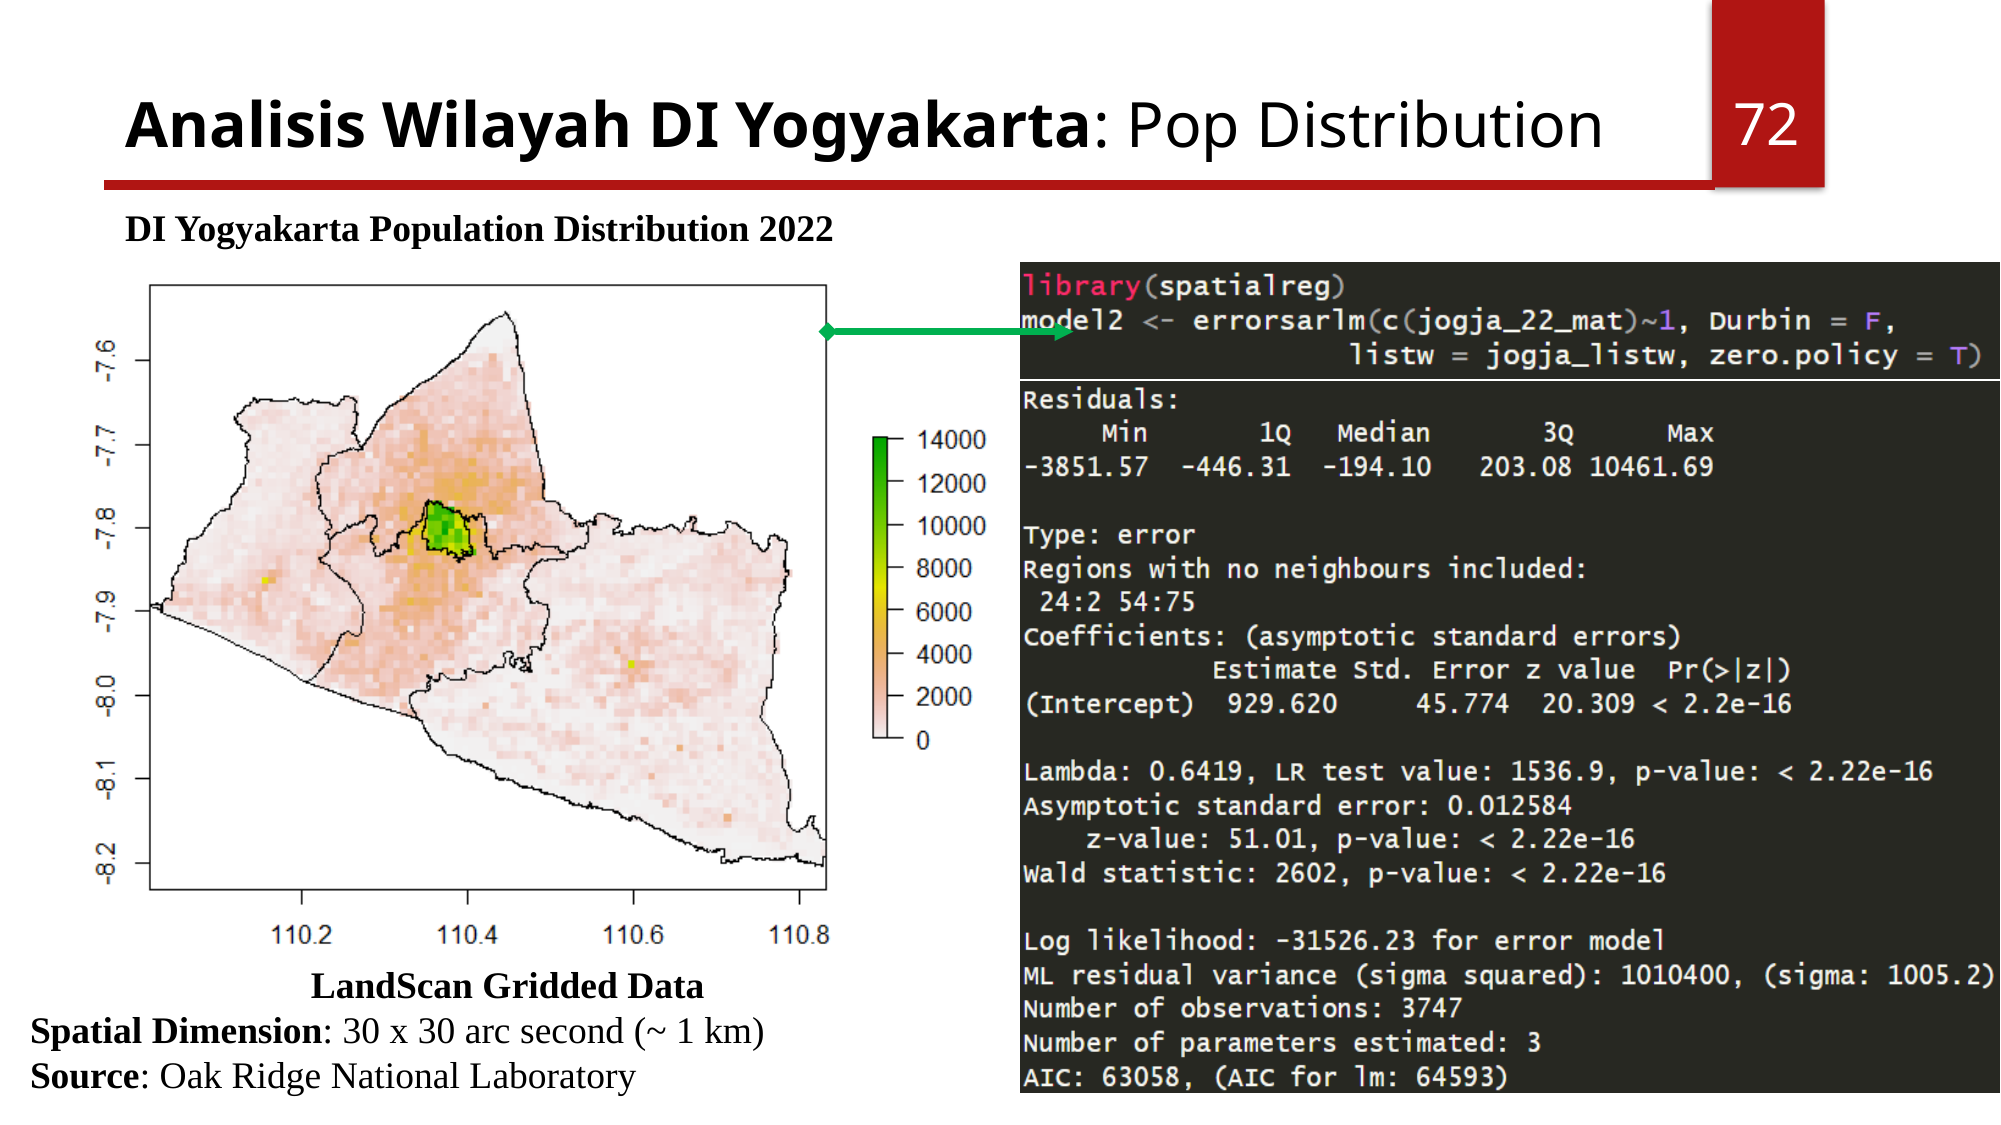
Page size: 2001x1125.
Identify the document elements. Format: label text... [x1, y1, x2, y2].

text_box Analisis Wilayah DI Yogyakarta: Pop Distribution [110, 64, 1700, 181]
picture [1020, 381, 2000, 1094]
slide_number 72 [1698, 48, 1836, 175]
picture [79, 258, 990, 955]
text_box LandScan Gridded Data Spatial Dimension: 30 x 30 arc second (~ 1 km) Source: Oak Ridge National Laboratory [15, 954, 1000, 1104]
text_box DI Yogyakarta Population Distribution 2022 [109, 197, 851, 256]
picture [1020, 262, 2000, 379]
